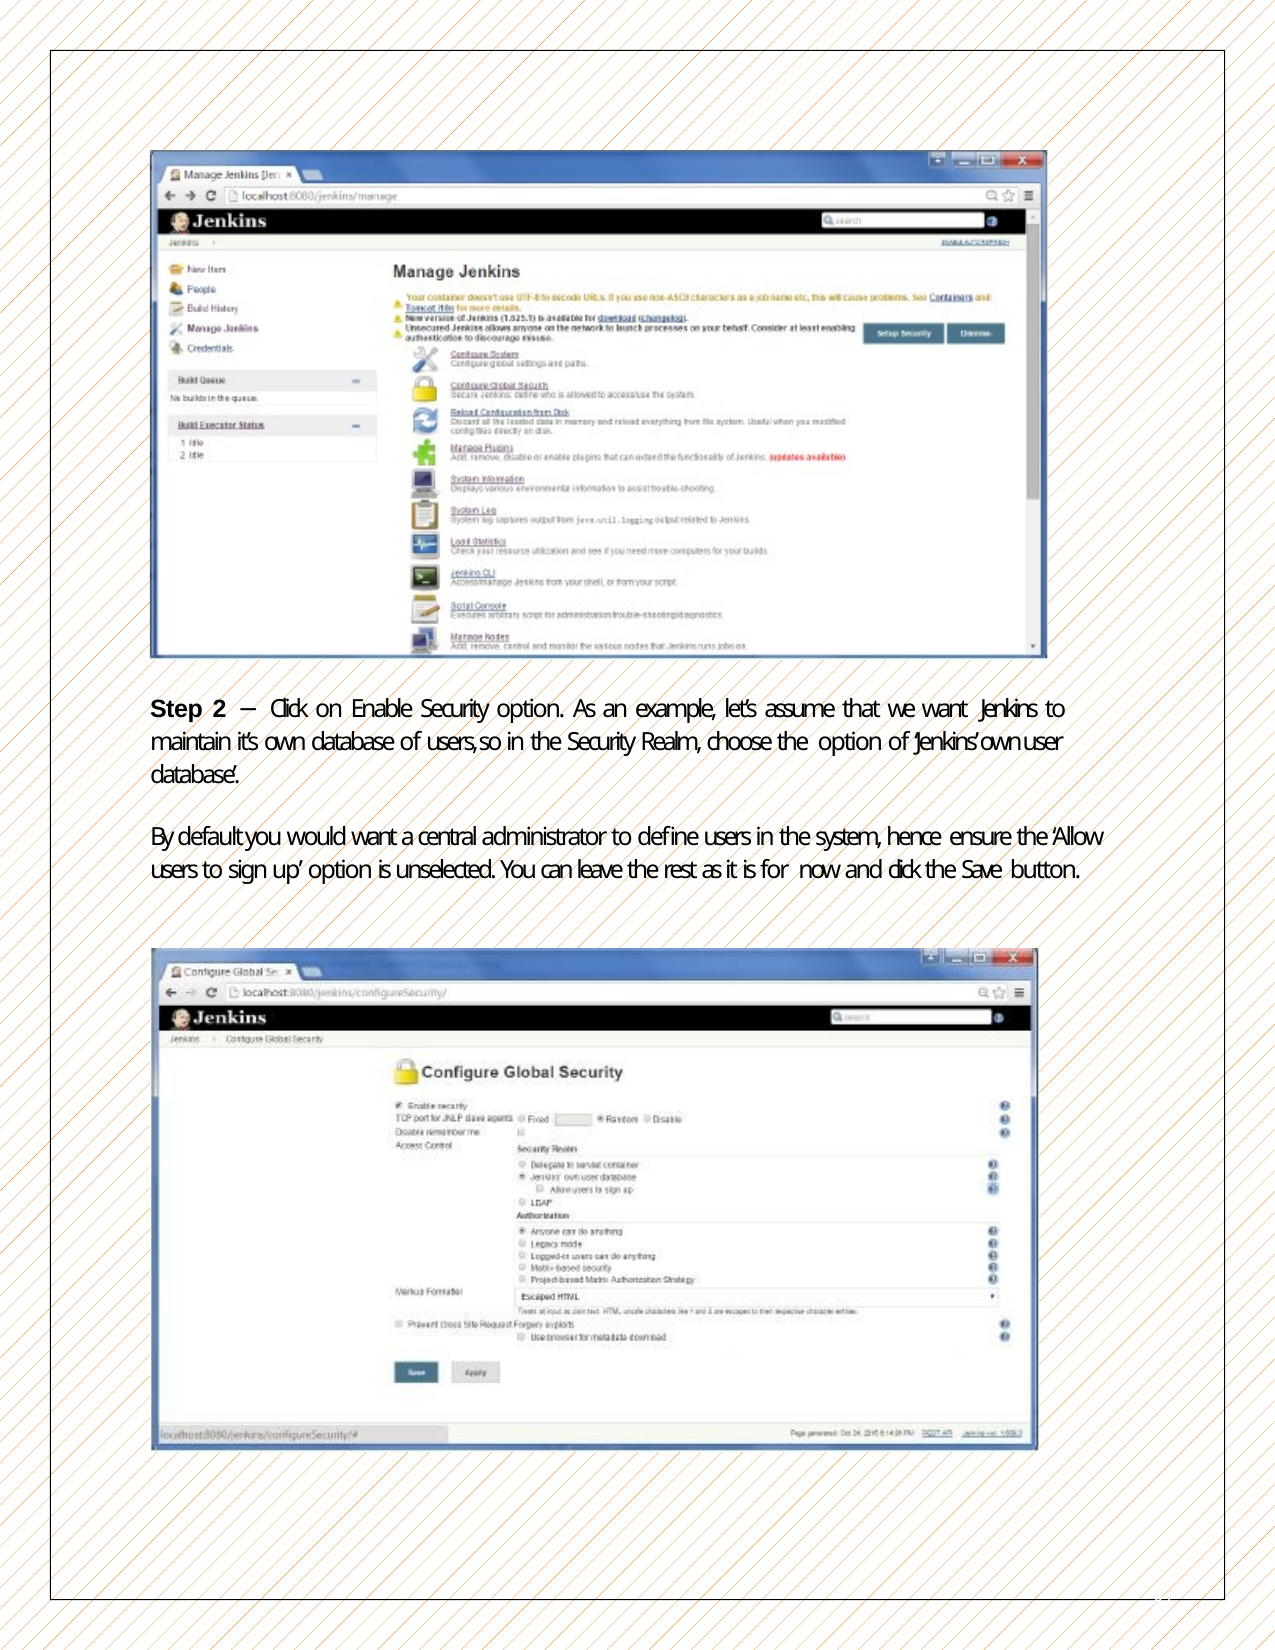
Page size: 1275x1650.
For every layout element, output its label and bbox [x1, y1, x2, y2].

text_box [49, 49, 1275, 1650]
